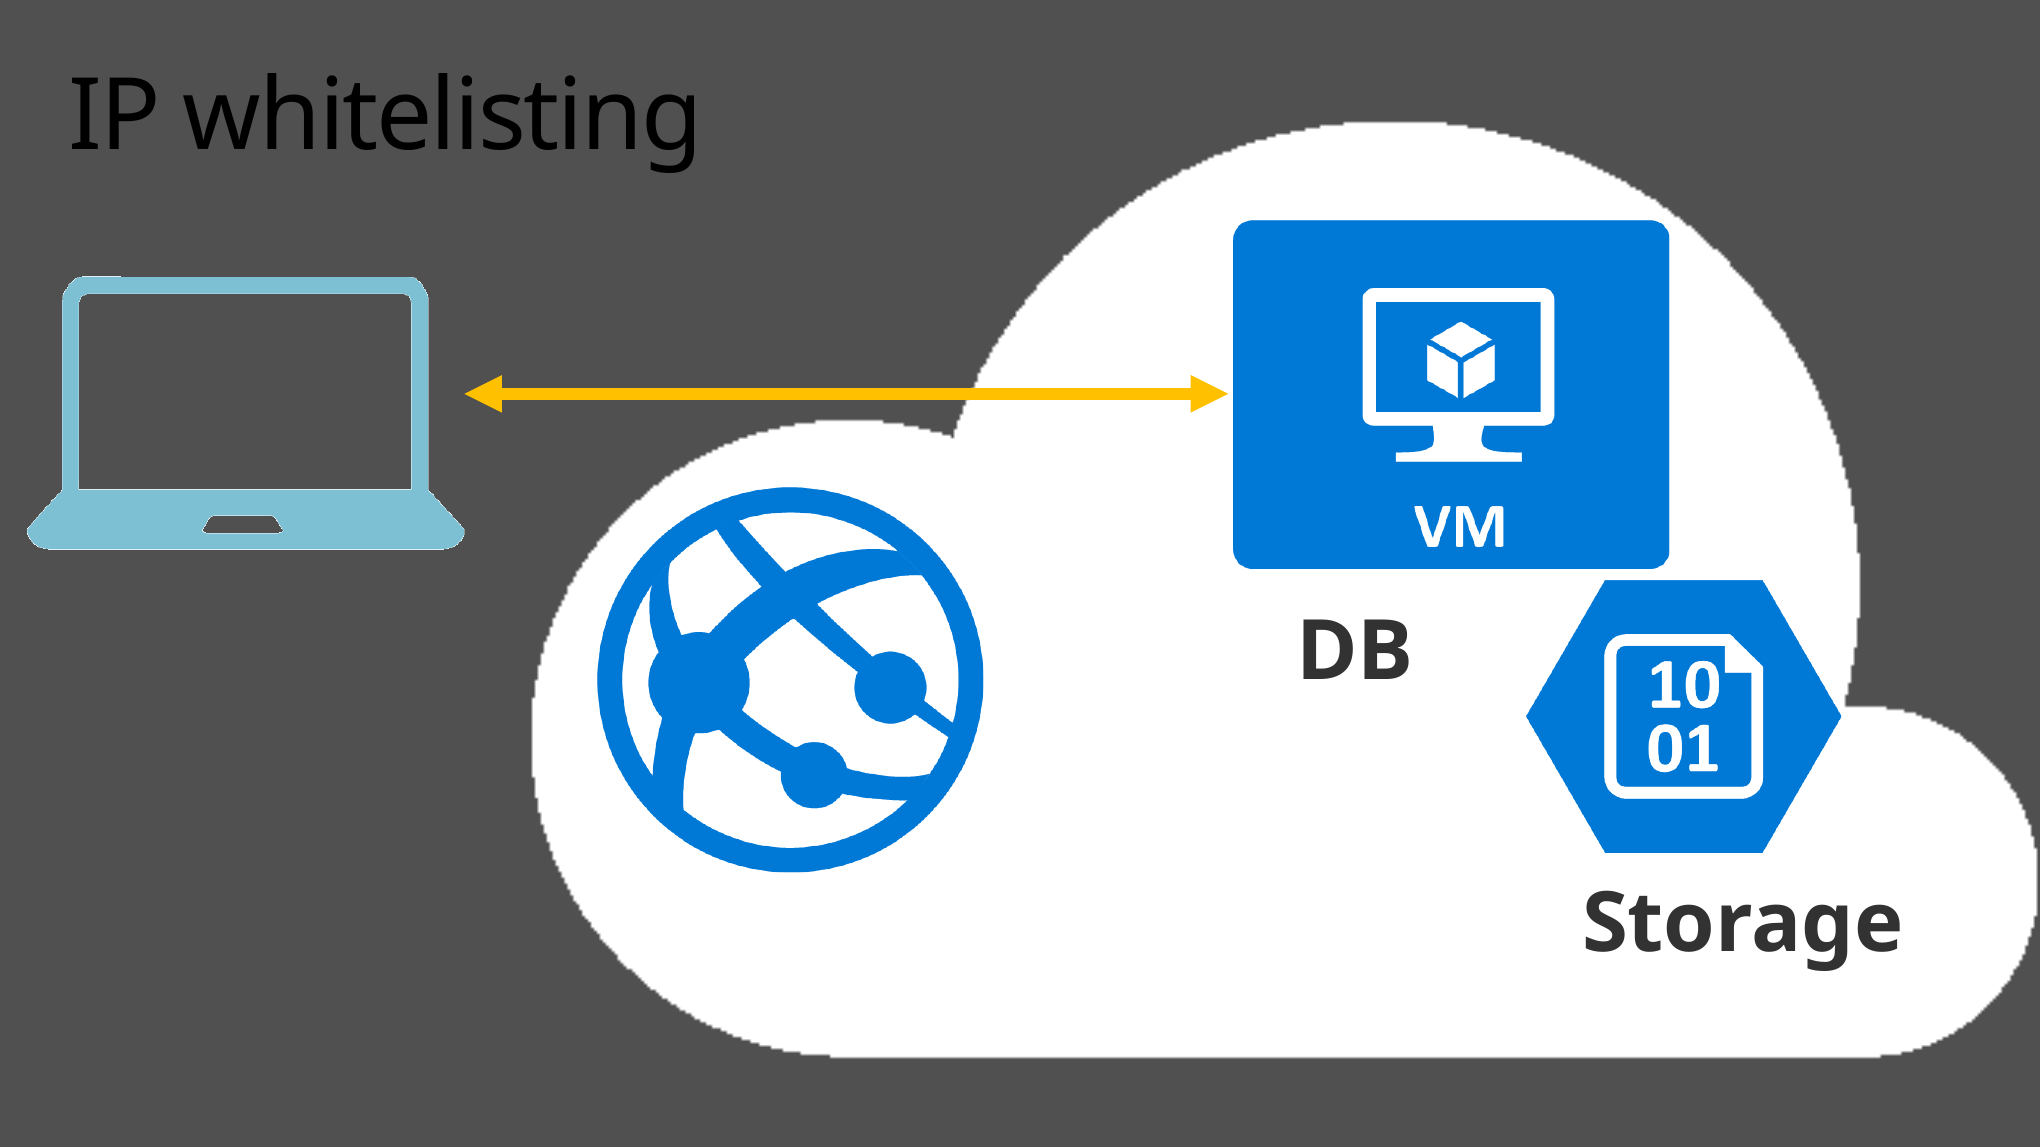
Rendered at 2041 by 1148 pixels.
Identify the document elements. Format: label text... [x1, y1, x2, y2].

picture [530, 0, 2041, 1148]
picture [26, 193, 465, 632]
title IP whitelisting [45, 48, 530, 199]
